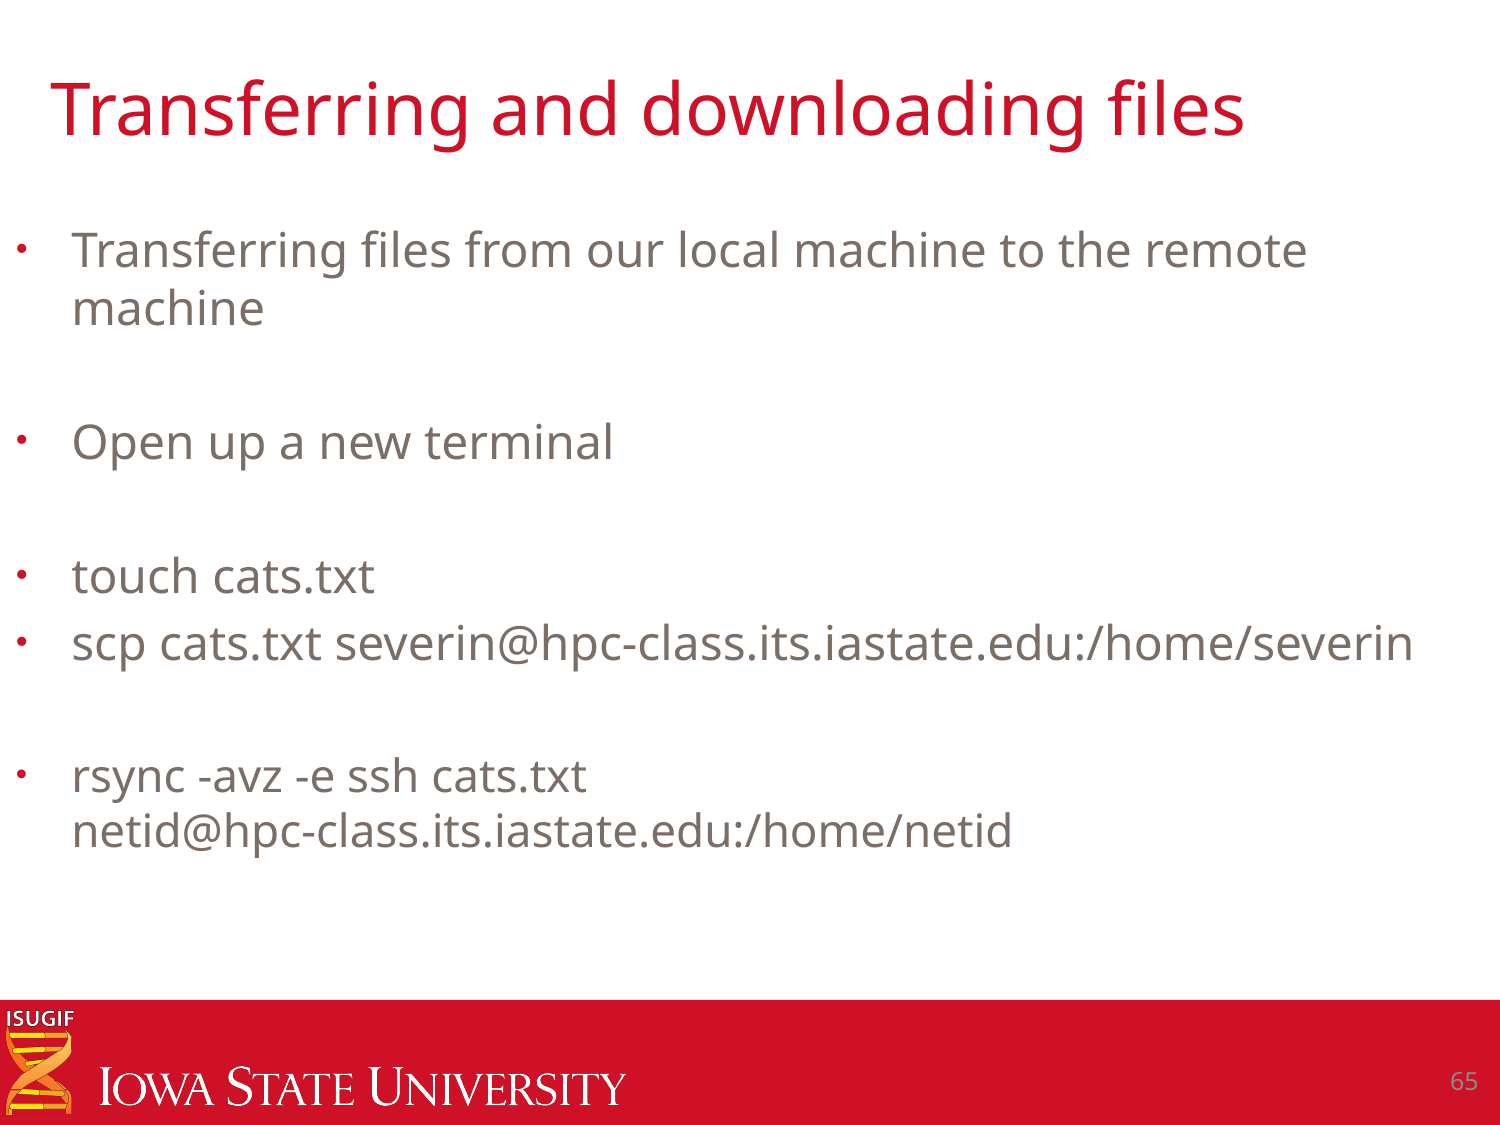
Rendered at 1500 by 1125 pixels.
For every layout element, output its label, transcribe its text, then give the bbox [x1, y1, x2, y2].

title Transferring and downloading files [34, 12, 1311, 201]
picture [99, 1066, 627, 1110]
list Transferring files from our local machine to the remote machine Open up a new terminal touch cats.txt scp cats.txt severin@hpc-class.its.iastate.edu:/home/severin rsync -avz -e ssh cats.txt netid@hpc-class.its.iastate.edu:/home/netid [0, 212, 1500, 976]
picture [0, 1006, 77, 1119]
